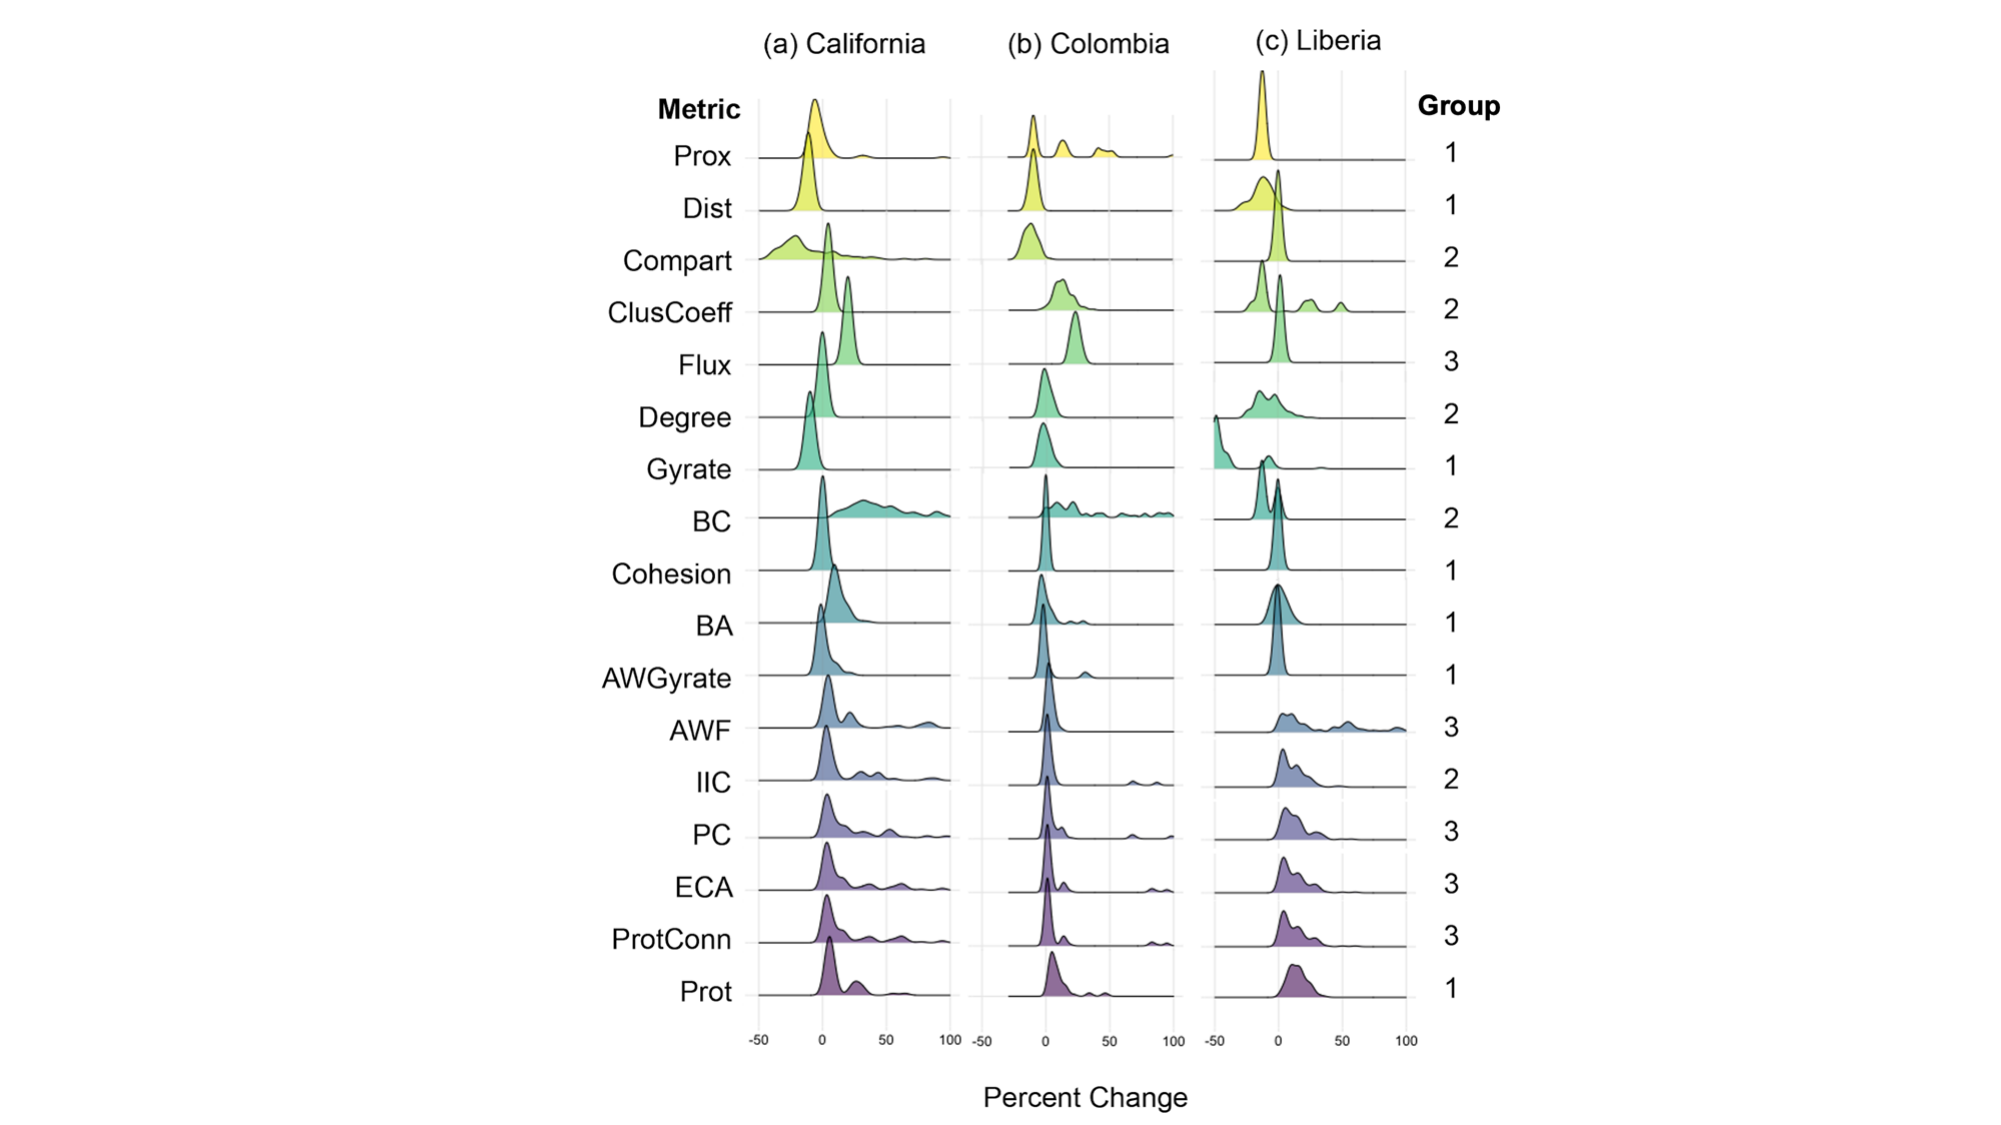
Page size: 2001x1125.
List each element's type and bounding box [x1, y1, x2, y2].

picture [583, 0, 1543, 1125]
